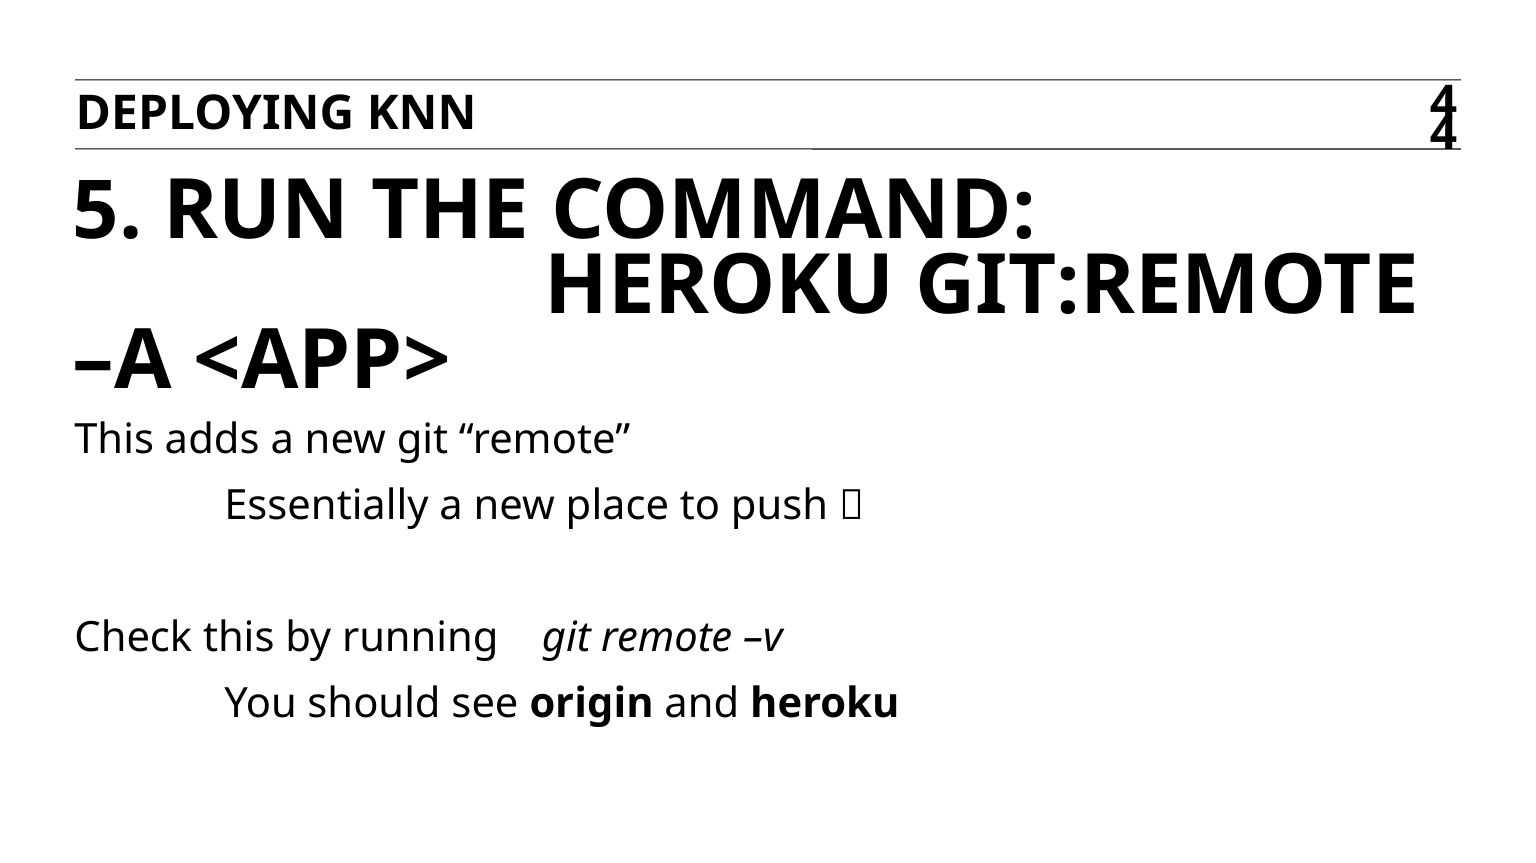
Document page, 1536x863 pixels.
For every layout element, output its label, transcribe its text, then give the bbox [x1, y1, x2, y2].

list This adds a new git “remote” Essentially a new place to push  Check this by running git remote –v You should see origin and heroku [74, 338, 1456, 832]
slide_number 44 [1419, 86, 1461, 138]
list Deploying knn [60, 81, 1231, 132]
title 5. Run the command: heroku git:remote –a <APP> [72, 174, 1456, 360]
